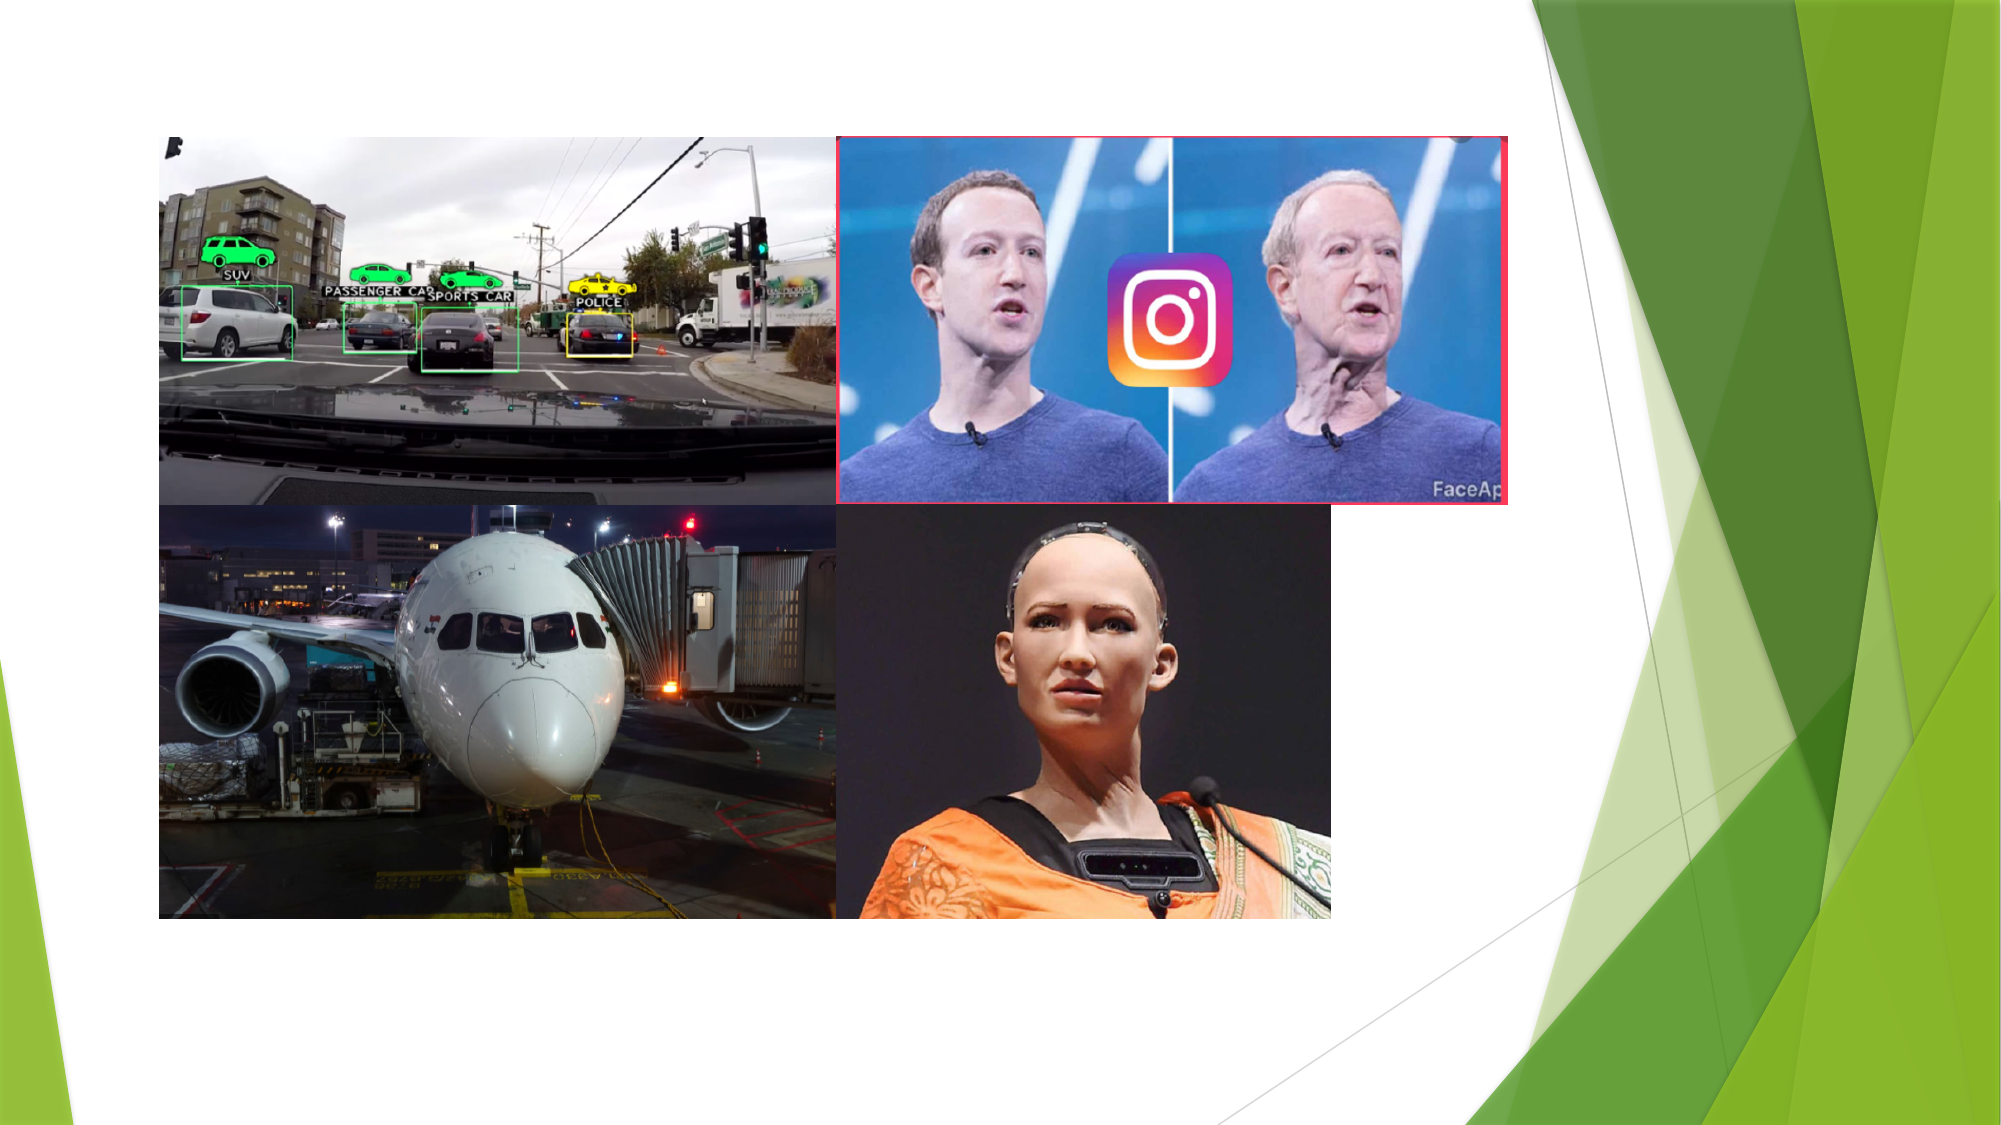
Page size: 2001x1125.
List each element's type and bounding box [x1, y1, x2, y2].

picture [159, 136, 1509, 920]
